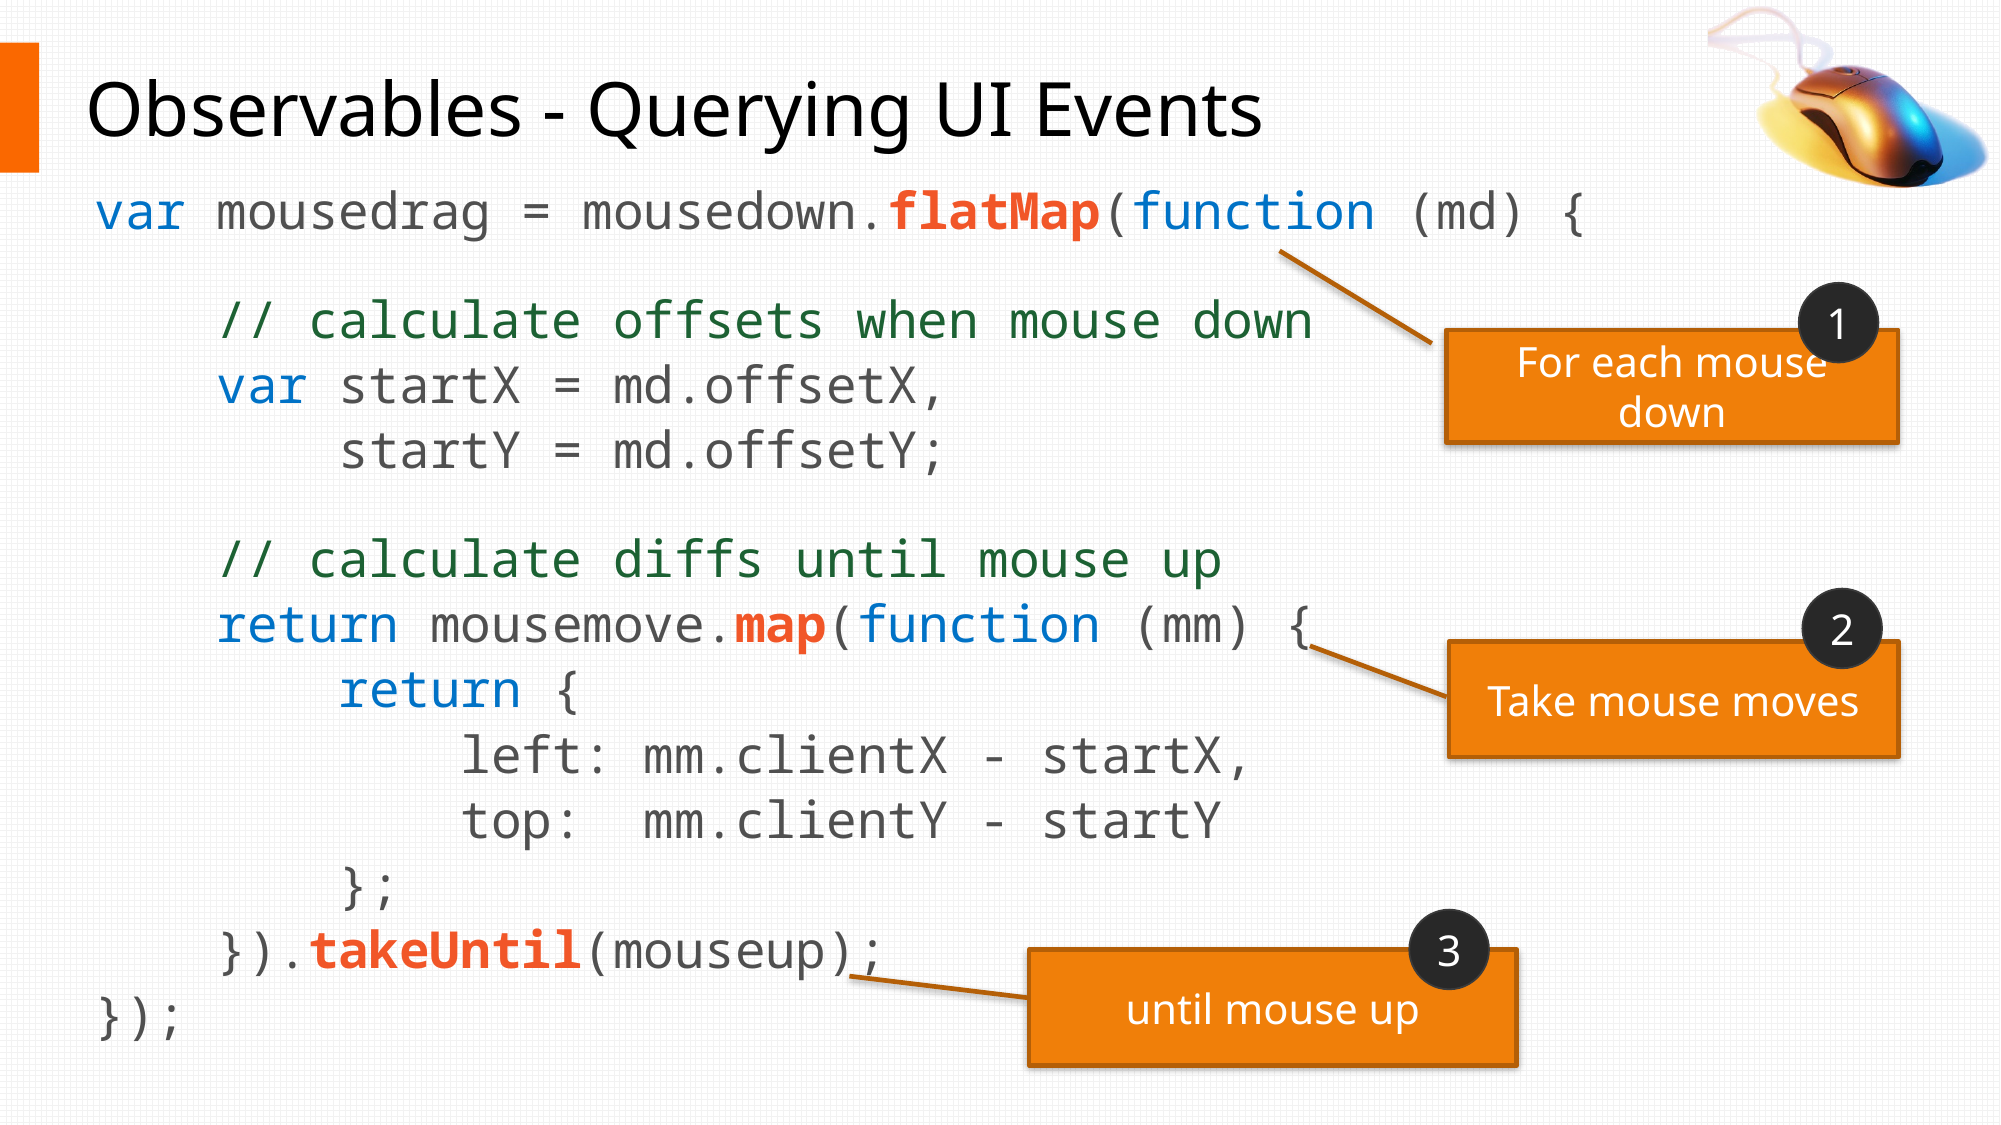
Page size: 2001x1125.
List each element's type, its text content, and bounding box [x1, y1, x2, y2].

text_box 3 [1409, 909, 1489, 990]
picture [1708, 0, 2000, 196]
text_box For each mouse down [1445, 329, 1899, 443]
text_box 2 [1802, 588, 1883, 669]
text_box Take mouse moves [1309, 645, 1447, 698]
text_box For each mouse down [1279, 250, 1433, 345]
text_box 1 [1798, 282, 1879, 363]
text_box until mouse up [849, 949, 1518, 1066]
text_box var mousedrag = mousedown.flatMap(function (md) { // calculate offsets when mouse down var startX = md.offsetX, startY = md.offsetY; // calculate diffs until mouse up return mousemove.map(function (mm) { return { left: mm.clientX - startX, top: mm.clientY - startY }; }).takeUntil(mouseup); }); [70, 170, 1937, 1125]
text_box Take mouse moves [1448, 641, 1899, 758]
title Observables - Querying UI Events [70, 42, 1703, 170]
